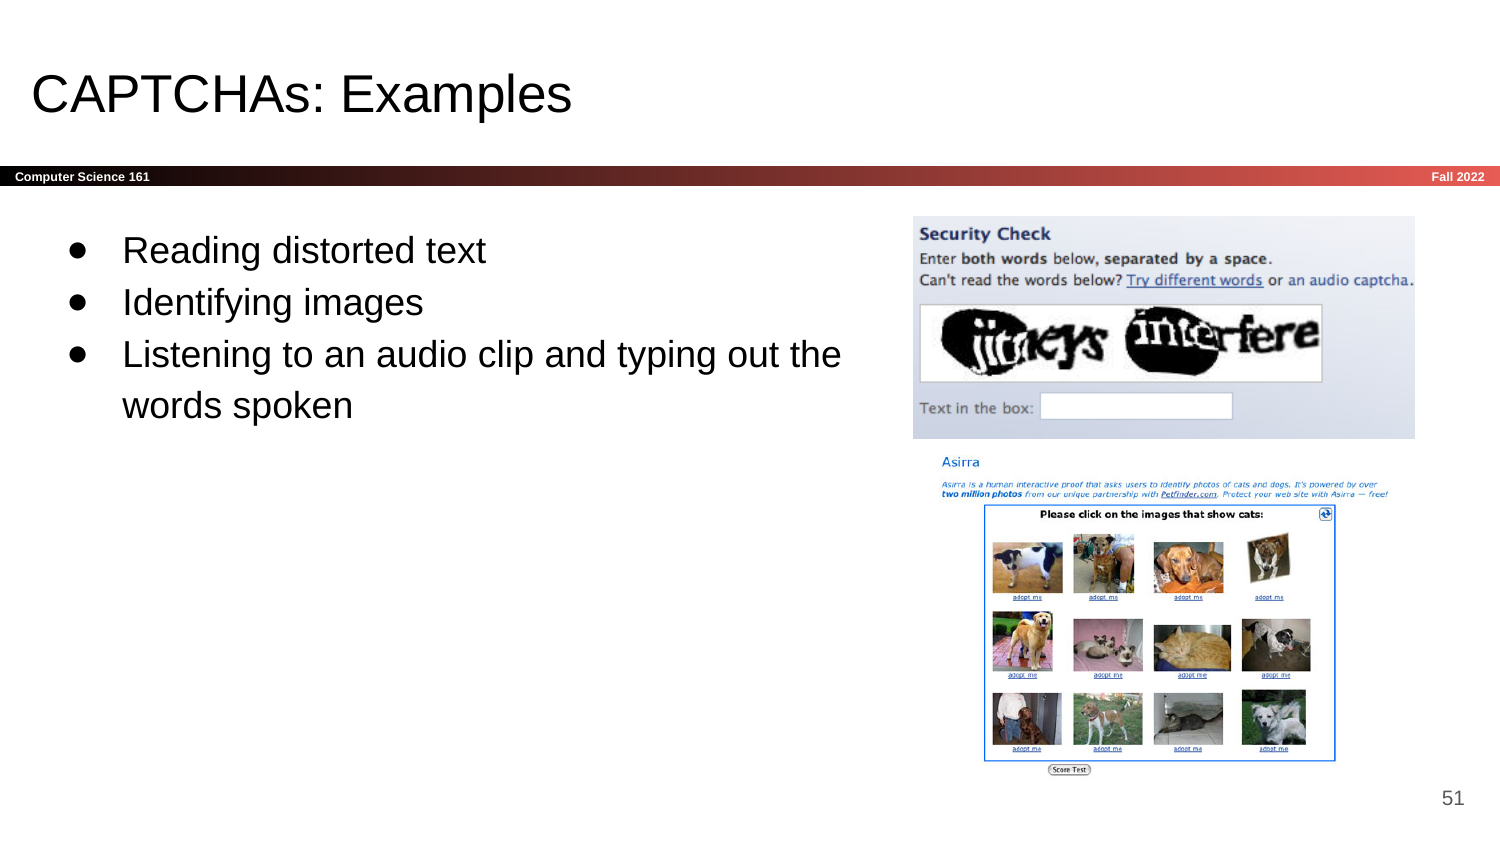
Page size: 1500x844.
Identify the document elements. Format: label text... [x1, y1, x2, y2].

list Reading distorted text Identifying images Listening to an audio clip and typing out the words spoken [32, 204, 877, 823]
picture [931, 454, 1397, 783]
slide_number ‹#› [1389, 764, 1480, 830]
picture [913, 215, 1415, 439]
title CAPTCHAs: Examples [16, 44, 1415, 139]
